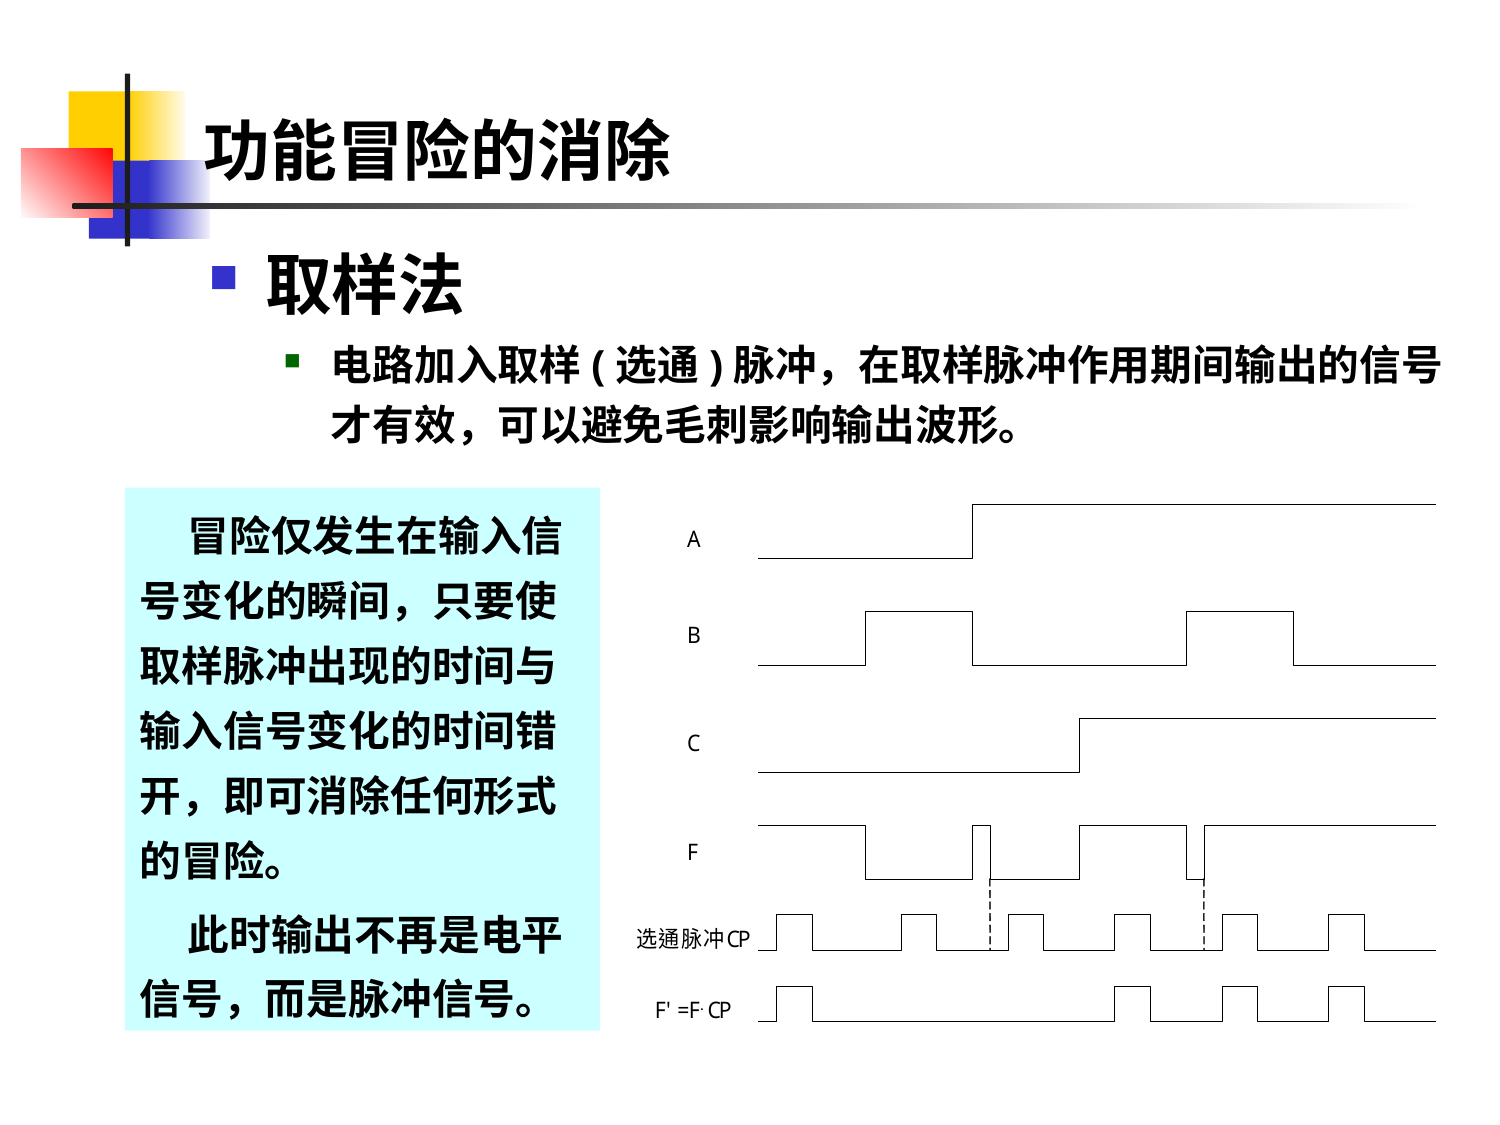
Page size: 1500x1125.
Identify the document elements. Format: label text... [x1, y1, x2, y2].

title 功能冒险的消除 [188, 12, 1468, 200]
list 取样法 电路加入取样(选通)脉冲，在取样脉冲作用期间输出的信号才有效，可以避免毛刺影响输出波形。 [193, 219, 1469, 475]
text_box 冒险仅发生在输入信号变化的瞬间，只要使取样脉冲出现的时间与输入信号变化的时间错开，即可消除任何形式的冒险。 此时输出不再是电平信号，而是脉冲信号。 [125, 487, 600, 1031]
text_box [624, 502, 1438, 1025]
